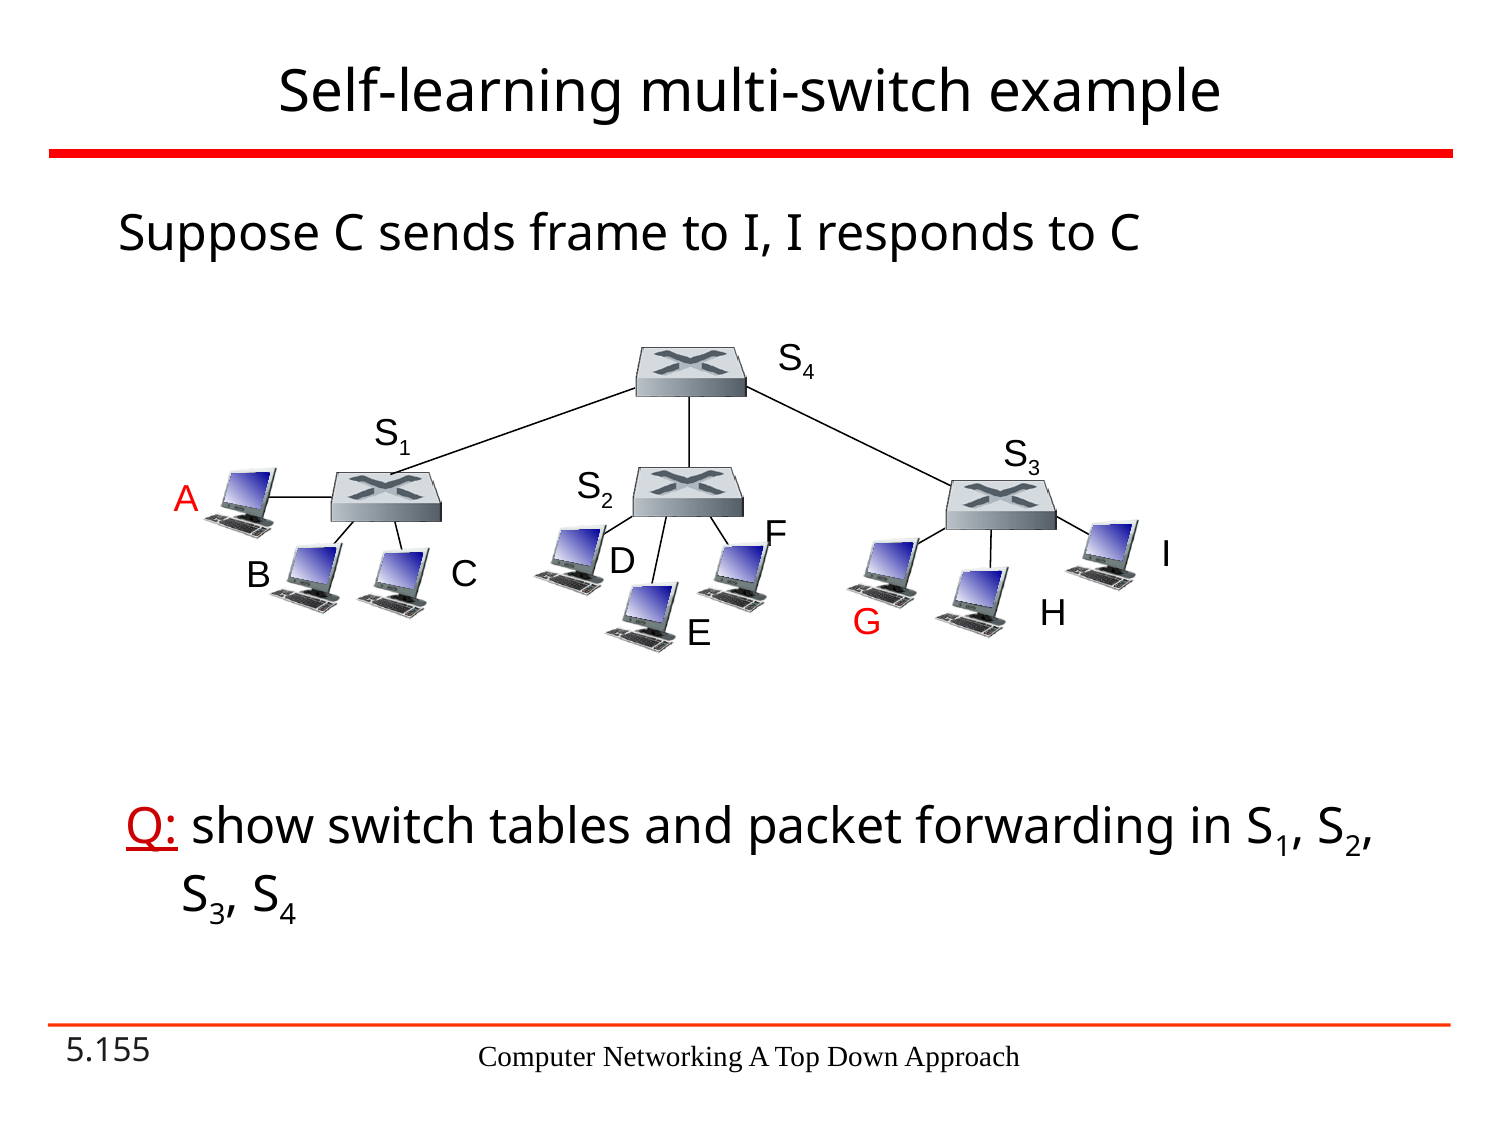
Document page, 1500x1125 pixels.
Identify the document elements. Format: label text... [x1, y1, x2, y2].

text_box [390, 325, 1188, 662]
title Self-learning multi-switch example [49, 35, 1451, 141]
list Suppose C sends frame to I, I responds to C [103, 193, 1417, 957]
text_box Q: show switch tables and packet forwarding in S1, S2, S3, S4 [110, 786, 1417, 927]
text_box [156, 400, 385, 625]
